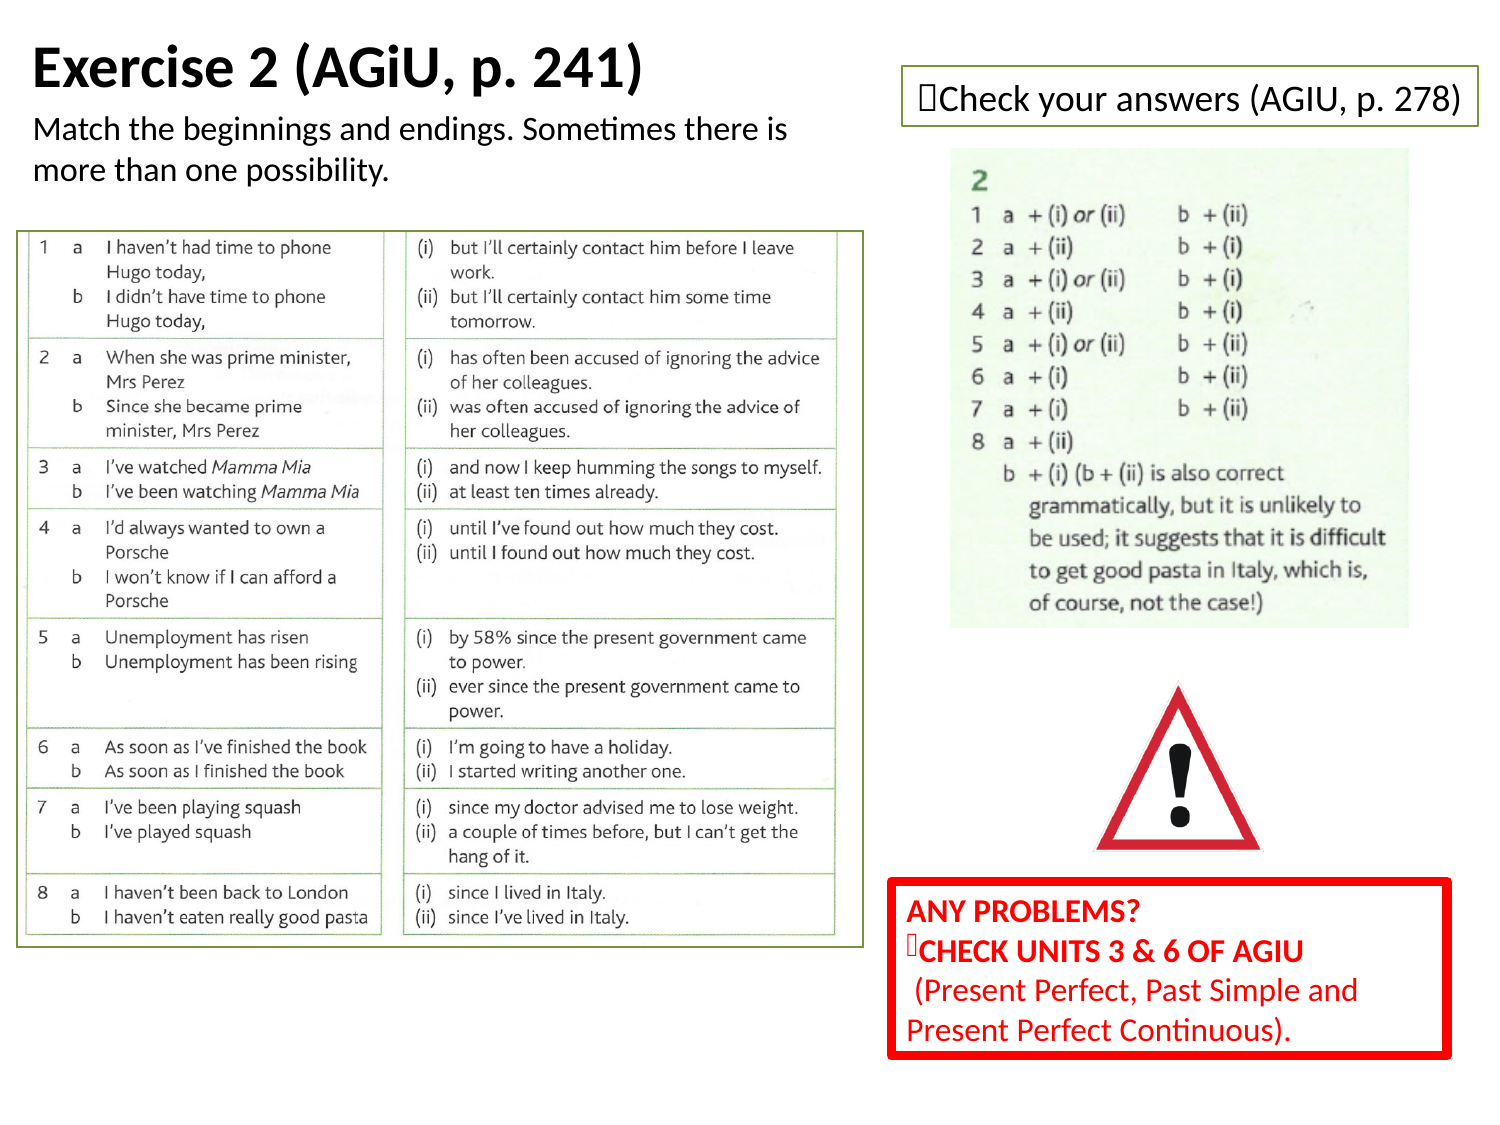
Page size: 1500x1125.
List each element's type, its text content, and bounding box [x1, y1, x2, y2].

text_box Check your answers (AGIU, p. 278) [901, 66, 1478, 127]
picture [950, 148, 1409, 628]
picture [17, 231, 863, 947]
text_box ANY PROBLEMS? CHECK UNITS 3 & 6 OF AGIU (Present Perfect, Past Simple and Present Perfect Continuous). [891, 881, 1447, 1056]
picture [1092, 680, 1264, 852]
list Exercise 2 (AGiU, p. 241) Match the beginnings and endings. Sometimes there is more than one possibility. [17, 19, 857, 197]
